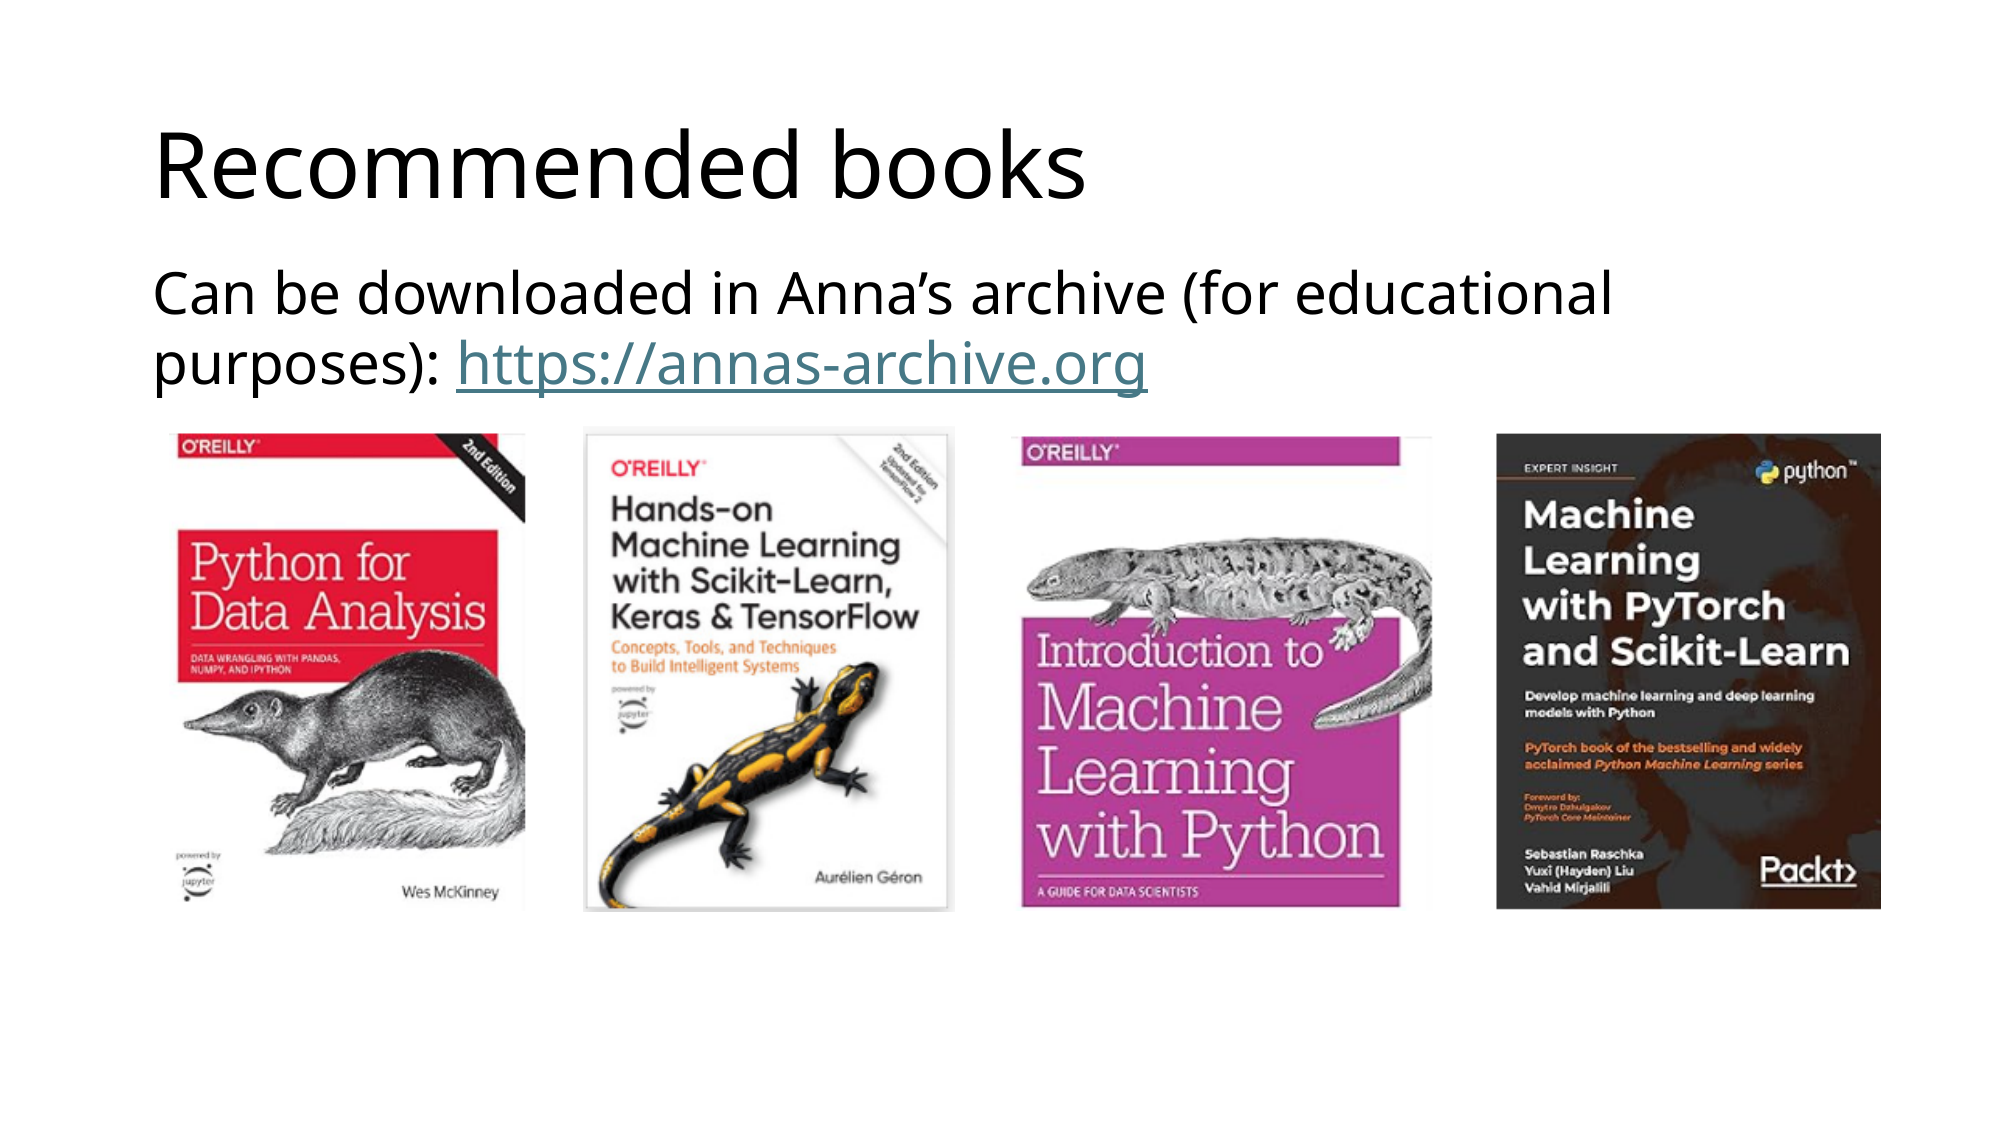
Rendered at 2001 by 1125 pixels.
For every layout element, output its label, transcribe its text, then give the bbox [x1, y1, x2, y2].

picture [169, 426, 528, 912]
picture [1010, 426, 1436, 912]
picture [1491, 426, 1881, 912]
picture [582, 426, 956, 913]
title Recommended books [137, 59, 1863, 256]
list Can be downloaded in Anna’s archive (for educational purposes): https://annas-archive.org [137, 256, 1863, 1014]
